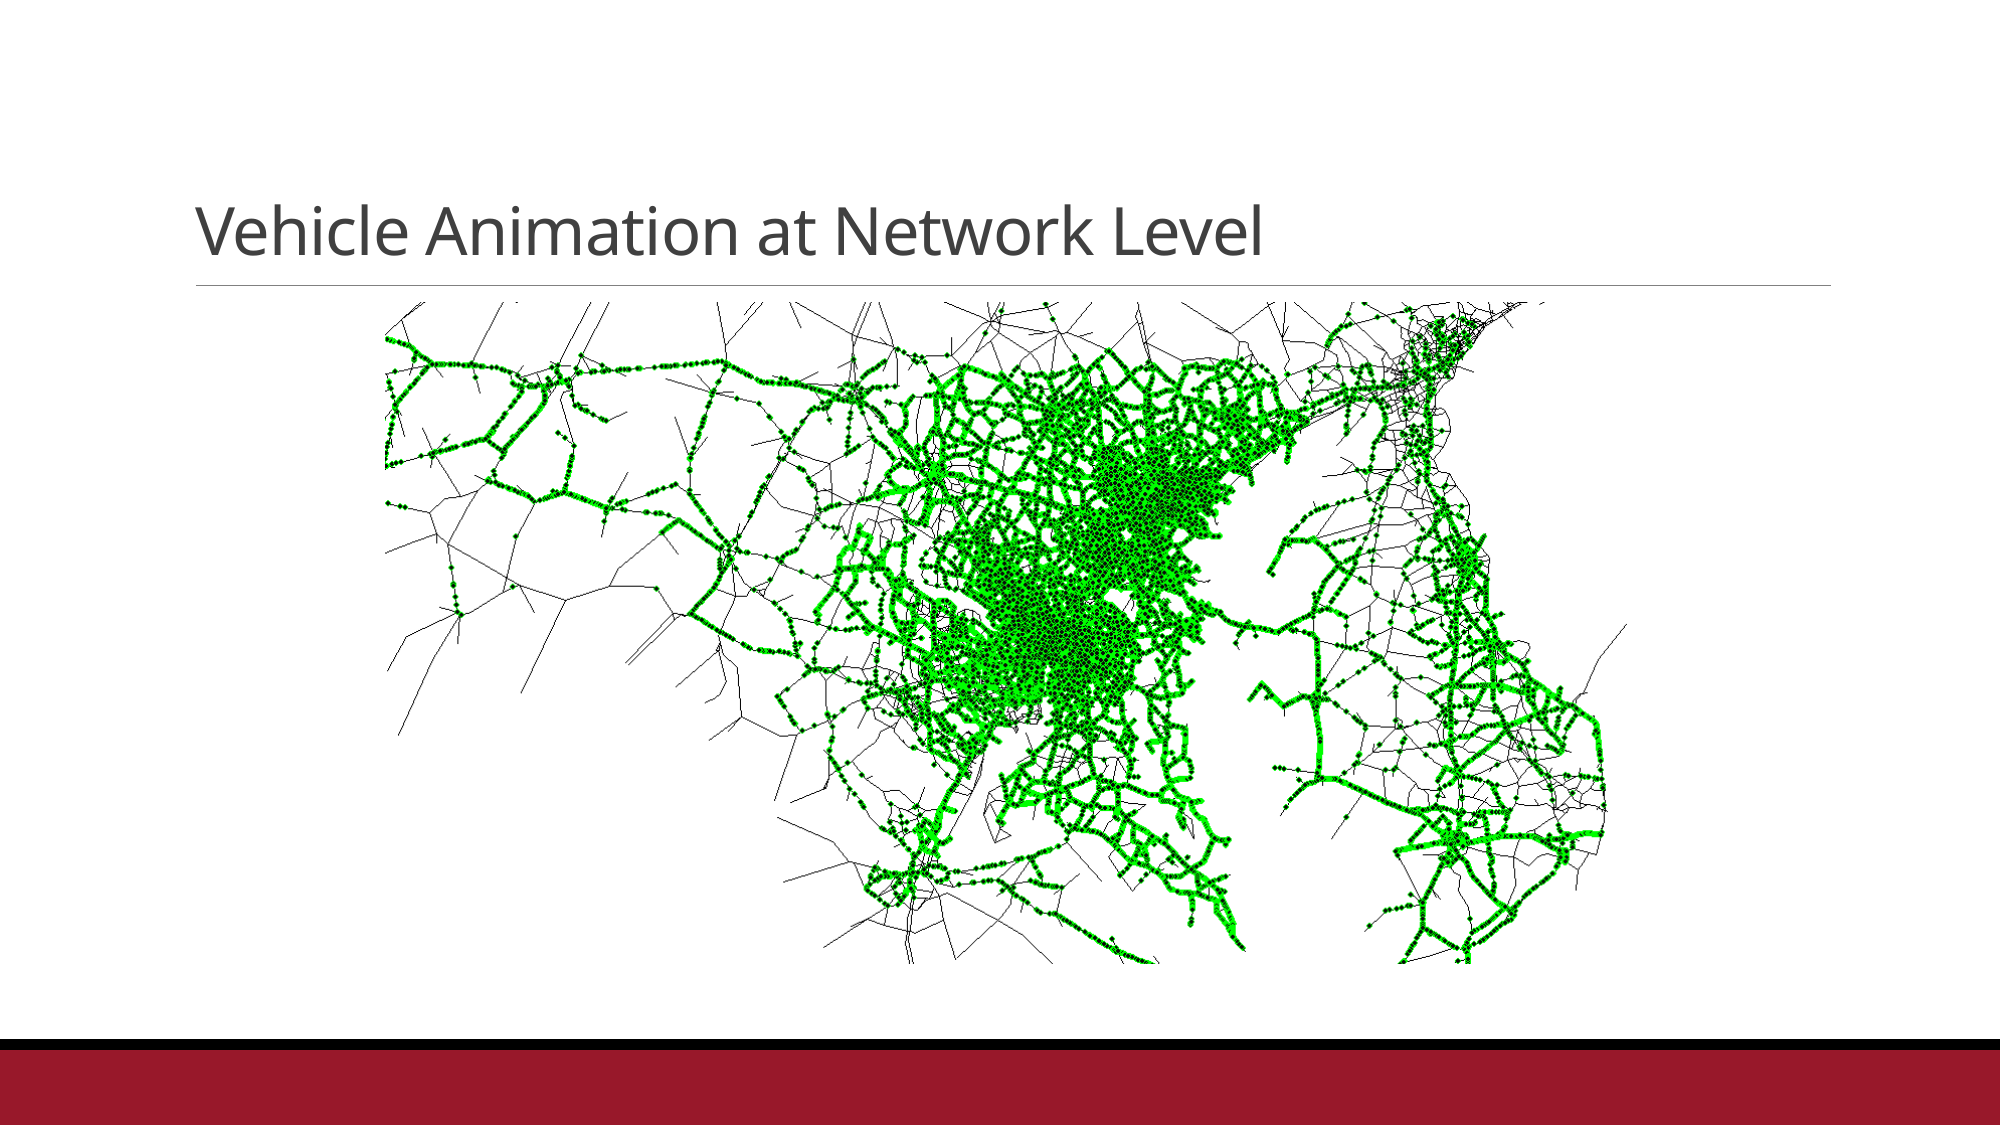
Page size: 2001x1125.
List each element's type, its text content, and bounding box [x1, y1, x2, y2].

title Vehicle Animation at Network Level [180, 47, 1830, 277]
picture [385, 302, 1651, 964]
